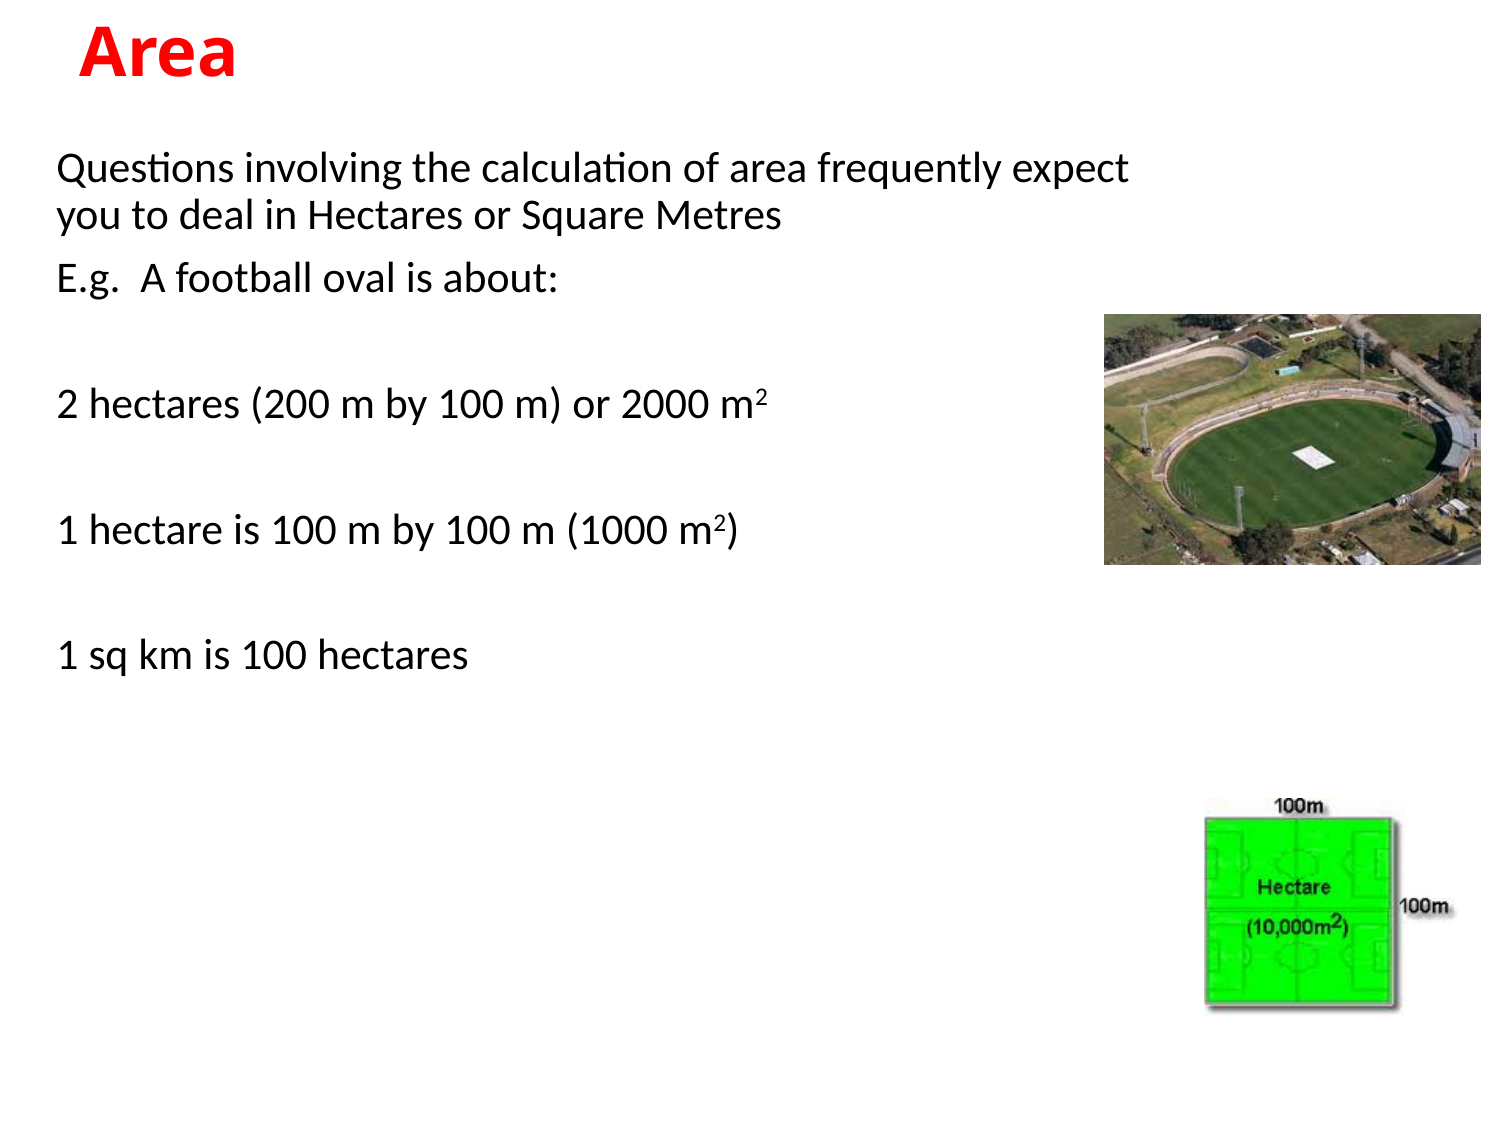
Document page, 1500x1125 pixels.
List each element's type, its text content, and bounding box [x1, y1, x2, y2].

picture [1204, 798, 1458, 1016]
picture [1104, 314, 1481, 565]
list Questions involving the calculation of area frequently expect you to deal in Hectares or Square Metres E.g. A football oval is about: 2 hectares (200 m by 100 m) or 2000 m2 1 hectare is 100 m by 100 m (1000 m2) 1 sq km is 100 hectares [41, 137, 1187, 958]
title Area [64, 0, 1415, 148]
